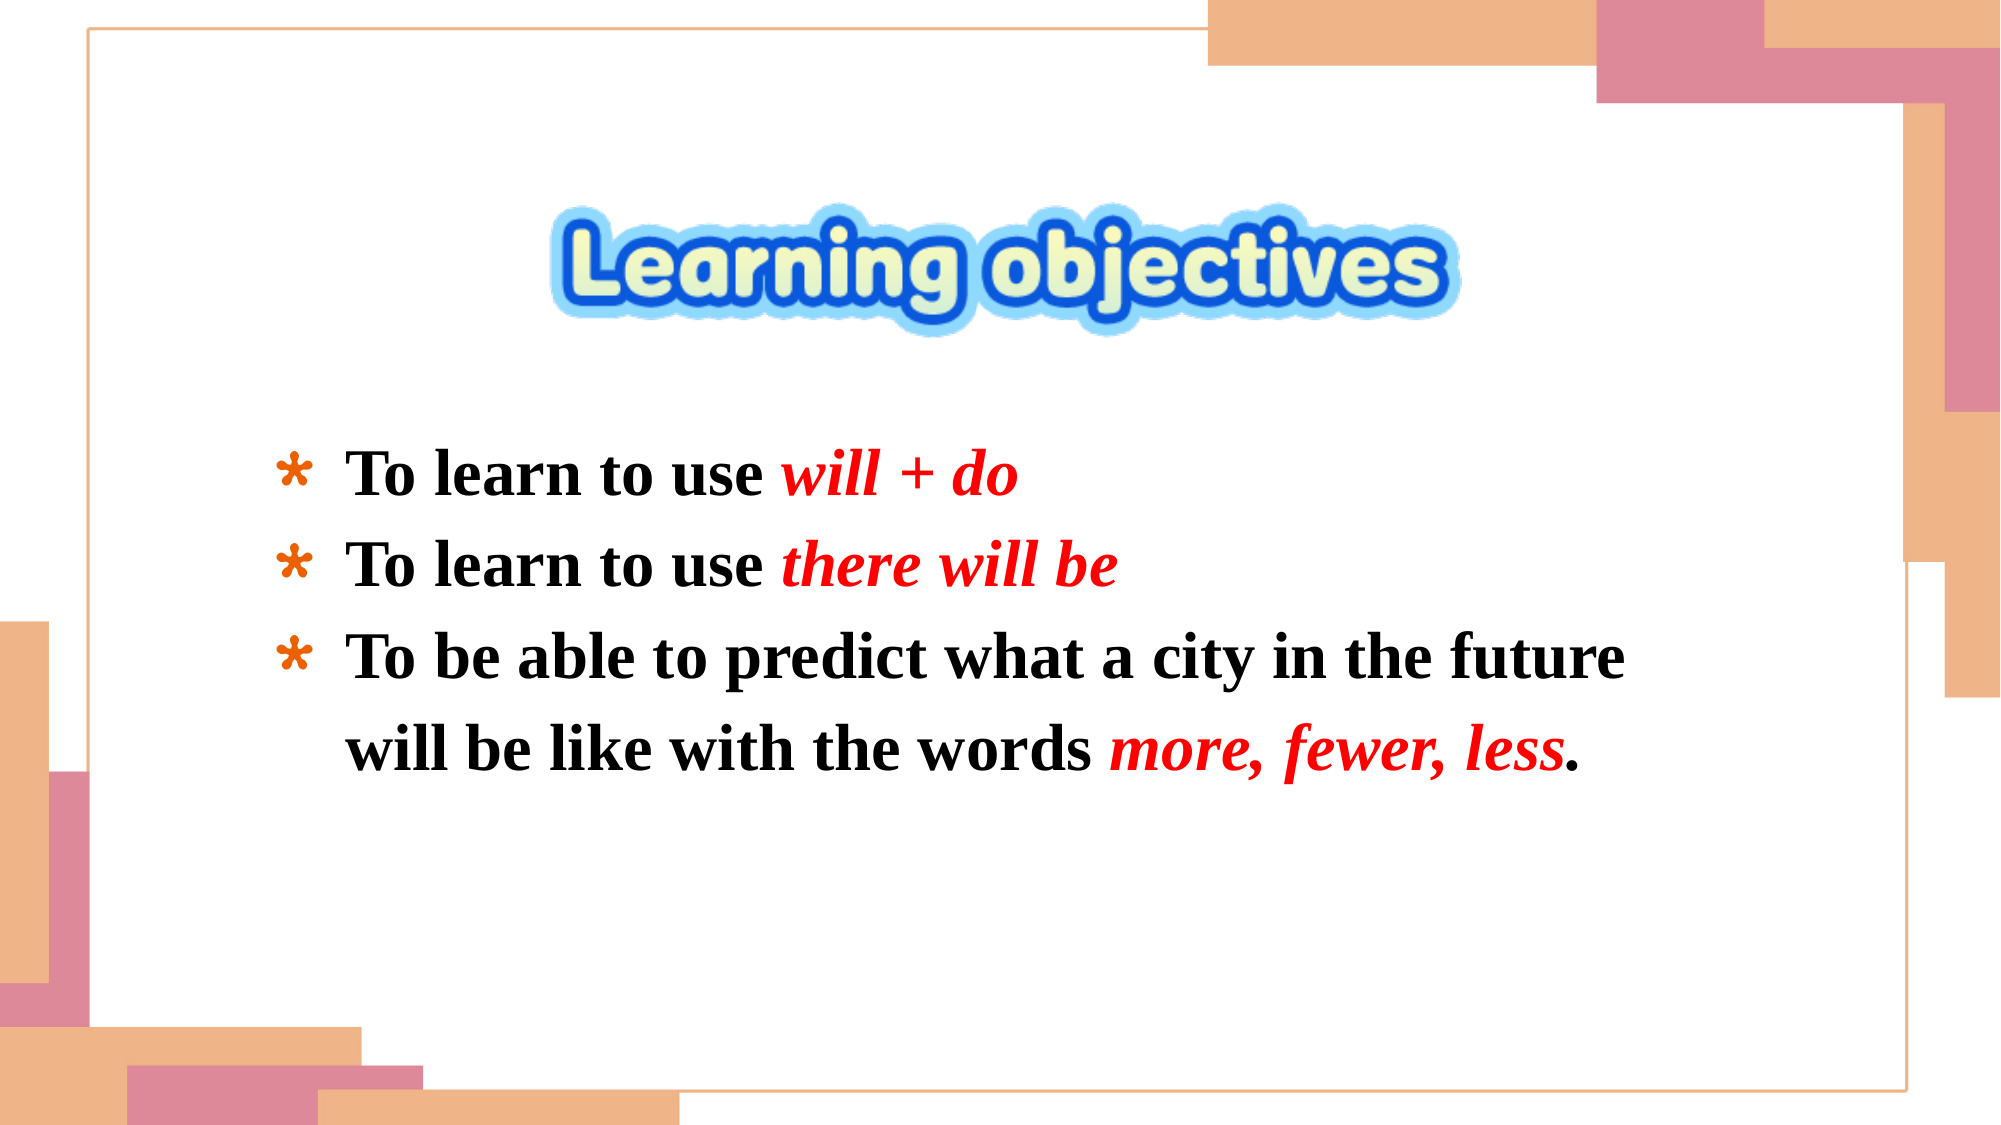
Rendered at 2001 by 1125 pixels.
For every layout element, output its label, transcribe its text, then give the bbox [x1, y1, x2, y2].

text_box To learn to use will + do To learn to use there will be To be able to predict what a city in the future will be like with the words more, fewer, less. [255, 408, 1756, 792]
picture [0, 0, 2001, 1125]
